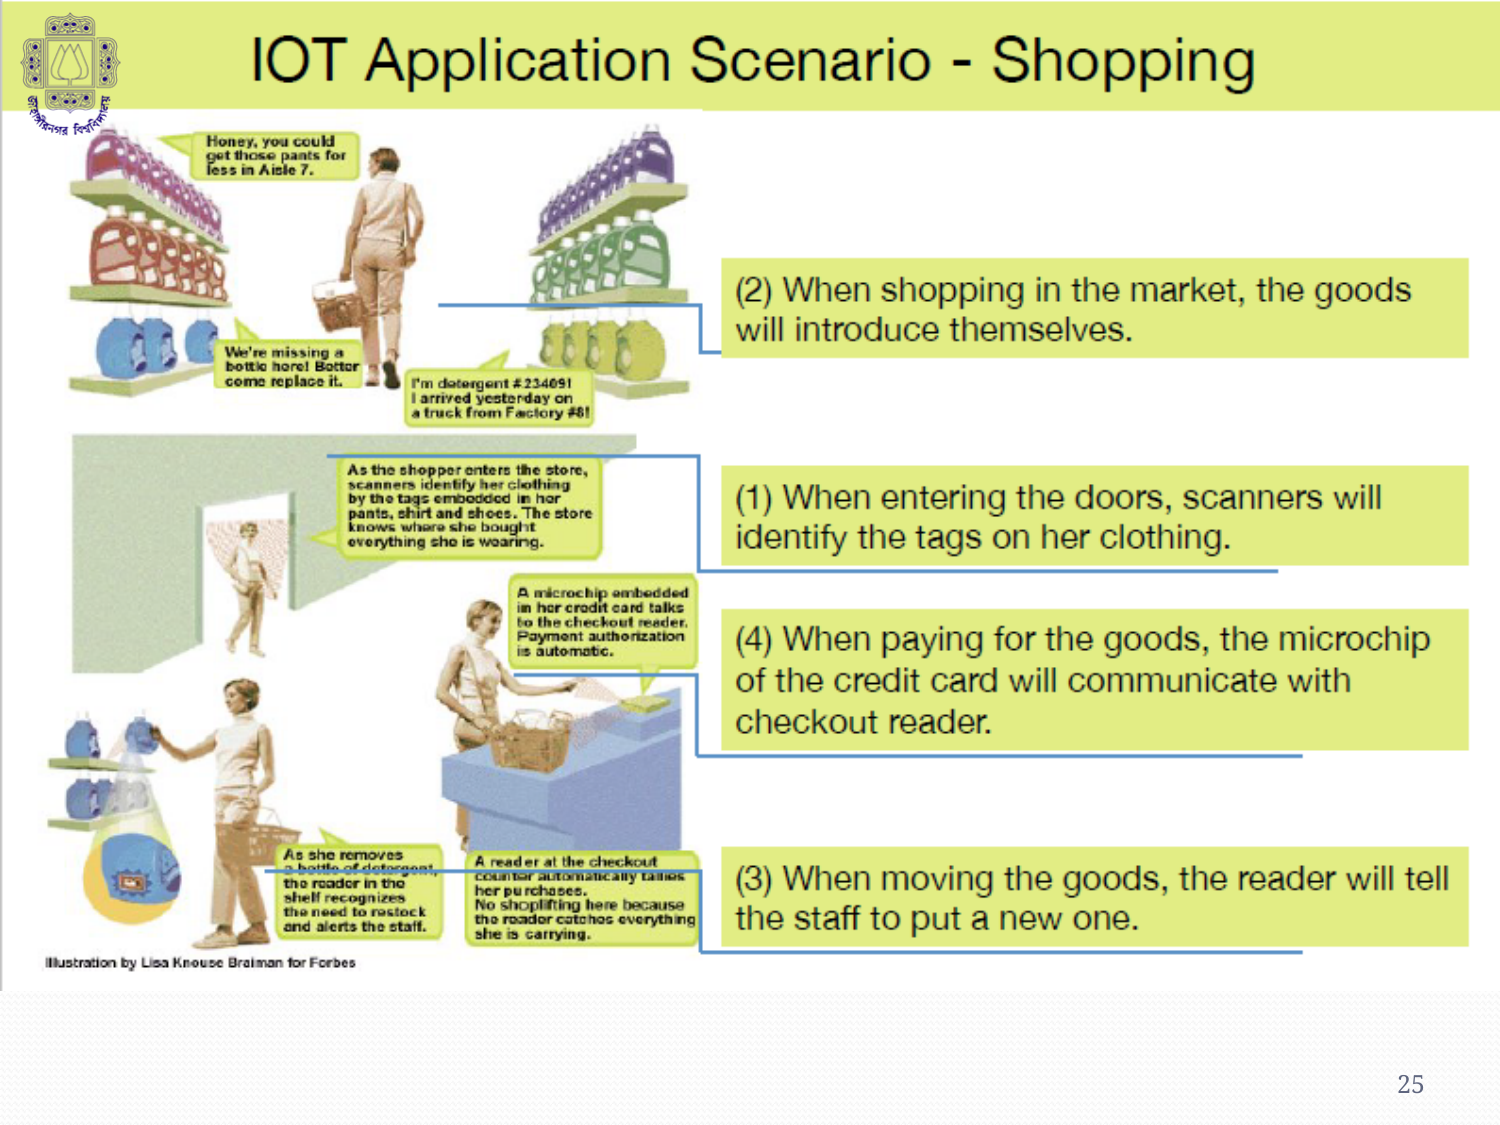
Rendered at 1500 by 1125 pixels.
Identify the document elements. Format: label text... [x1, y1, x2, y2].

slide_number 25 [1299, 1042, 1425, 1103]
picture [0, 0, 1500, 991]
